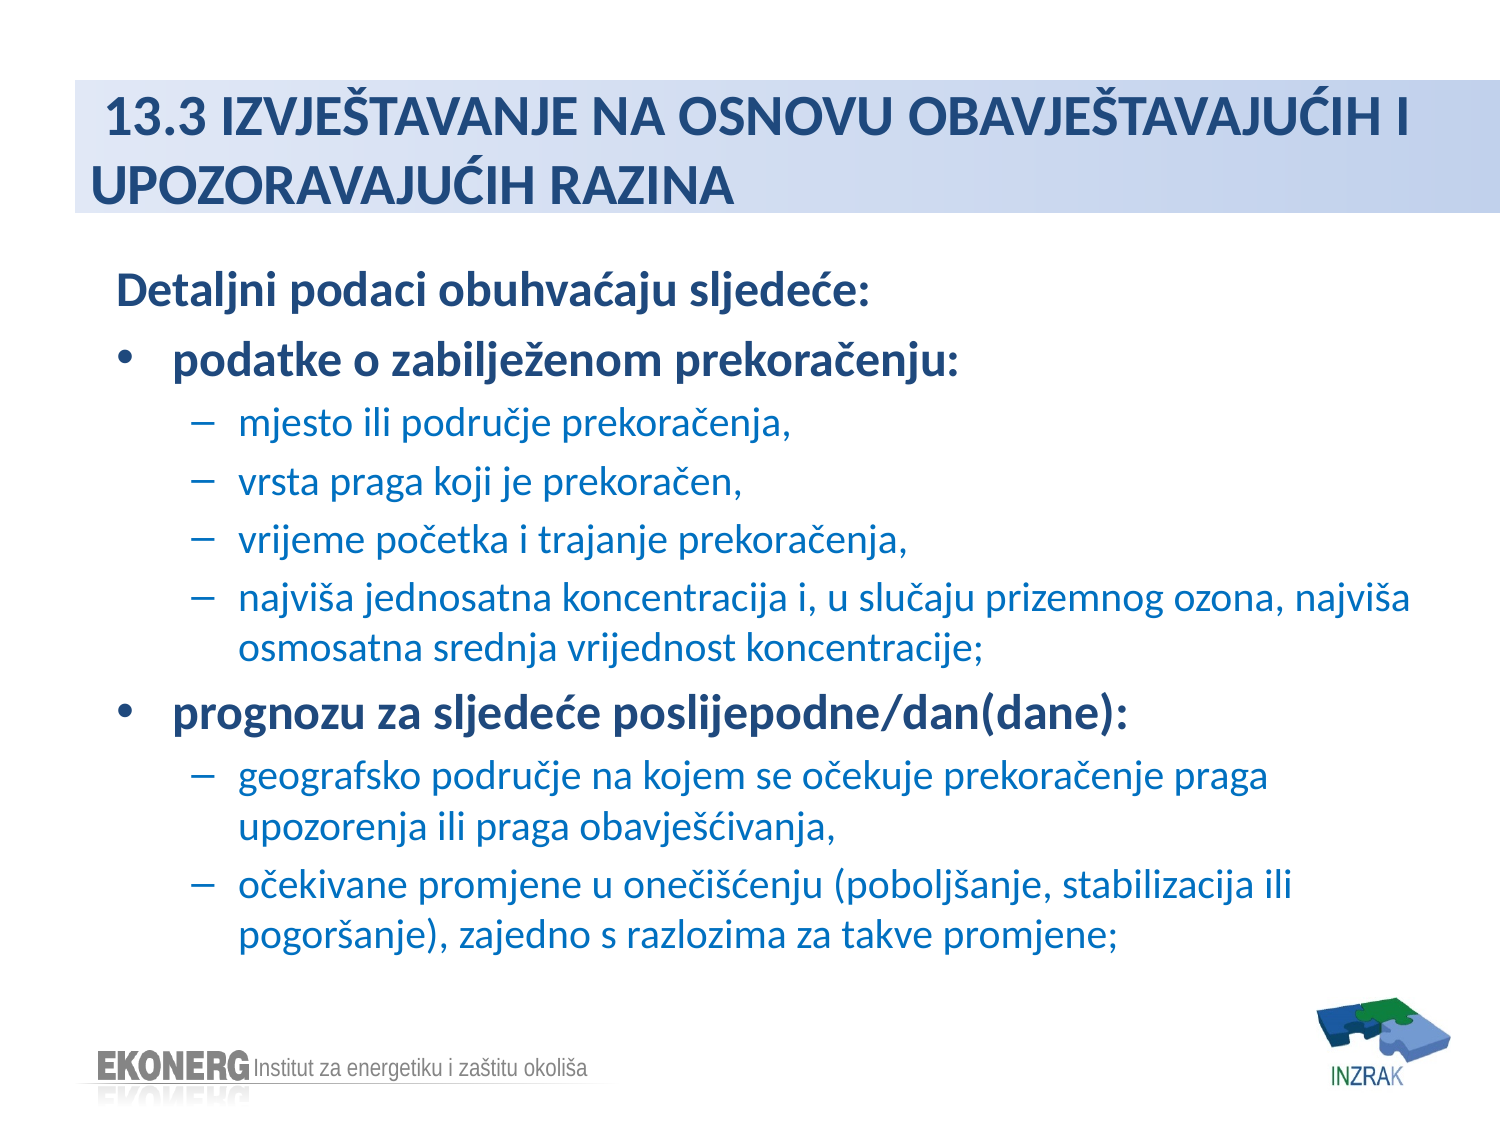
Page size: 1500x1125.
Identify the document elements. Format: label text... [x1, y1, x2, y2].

text_box Detaljni podaci obuhvaćaju sljedeće: podatke o zabilježenom prekoračenju: mjesto ili područje prekoračenja, vrsta praga koji je prekoračen, vrijeme početka i trajanje prekoračenja, najviša jednosatna koncentracija i, u slučaju prizemnog ozona, najviša osmosatna srednja vrijednost koncentracije; prognozu za sljedeće poslijepodne/dan(dane): geografsko područje na kojem se očekuje prekoračenje praga upozorenja ili praga obavješćivanja, očekivane promjene u onečišćenju (poboljšanje, stabilizacija ili pogoršanje), zajedno s razlozima za takve promjene; [101, 249, 1474, 992]
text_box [61, 1038, 636, 1112]
title 13.3 IZVJEŠTAVANJE NA OSNOVU OBAVJEŠTAVAJUĆIH I UPOZORAVAJUĆIH RAZINA [75, 80, 1500, 213]
picture [1315, 996, 1451, 1093]
